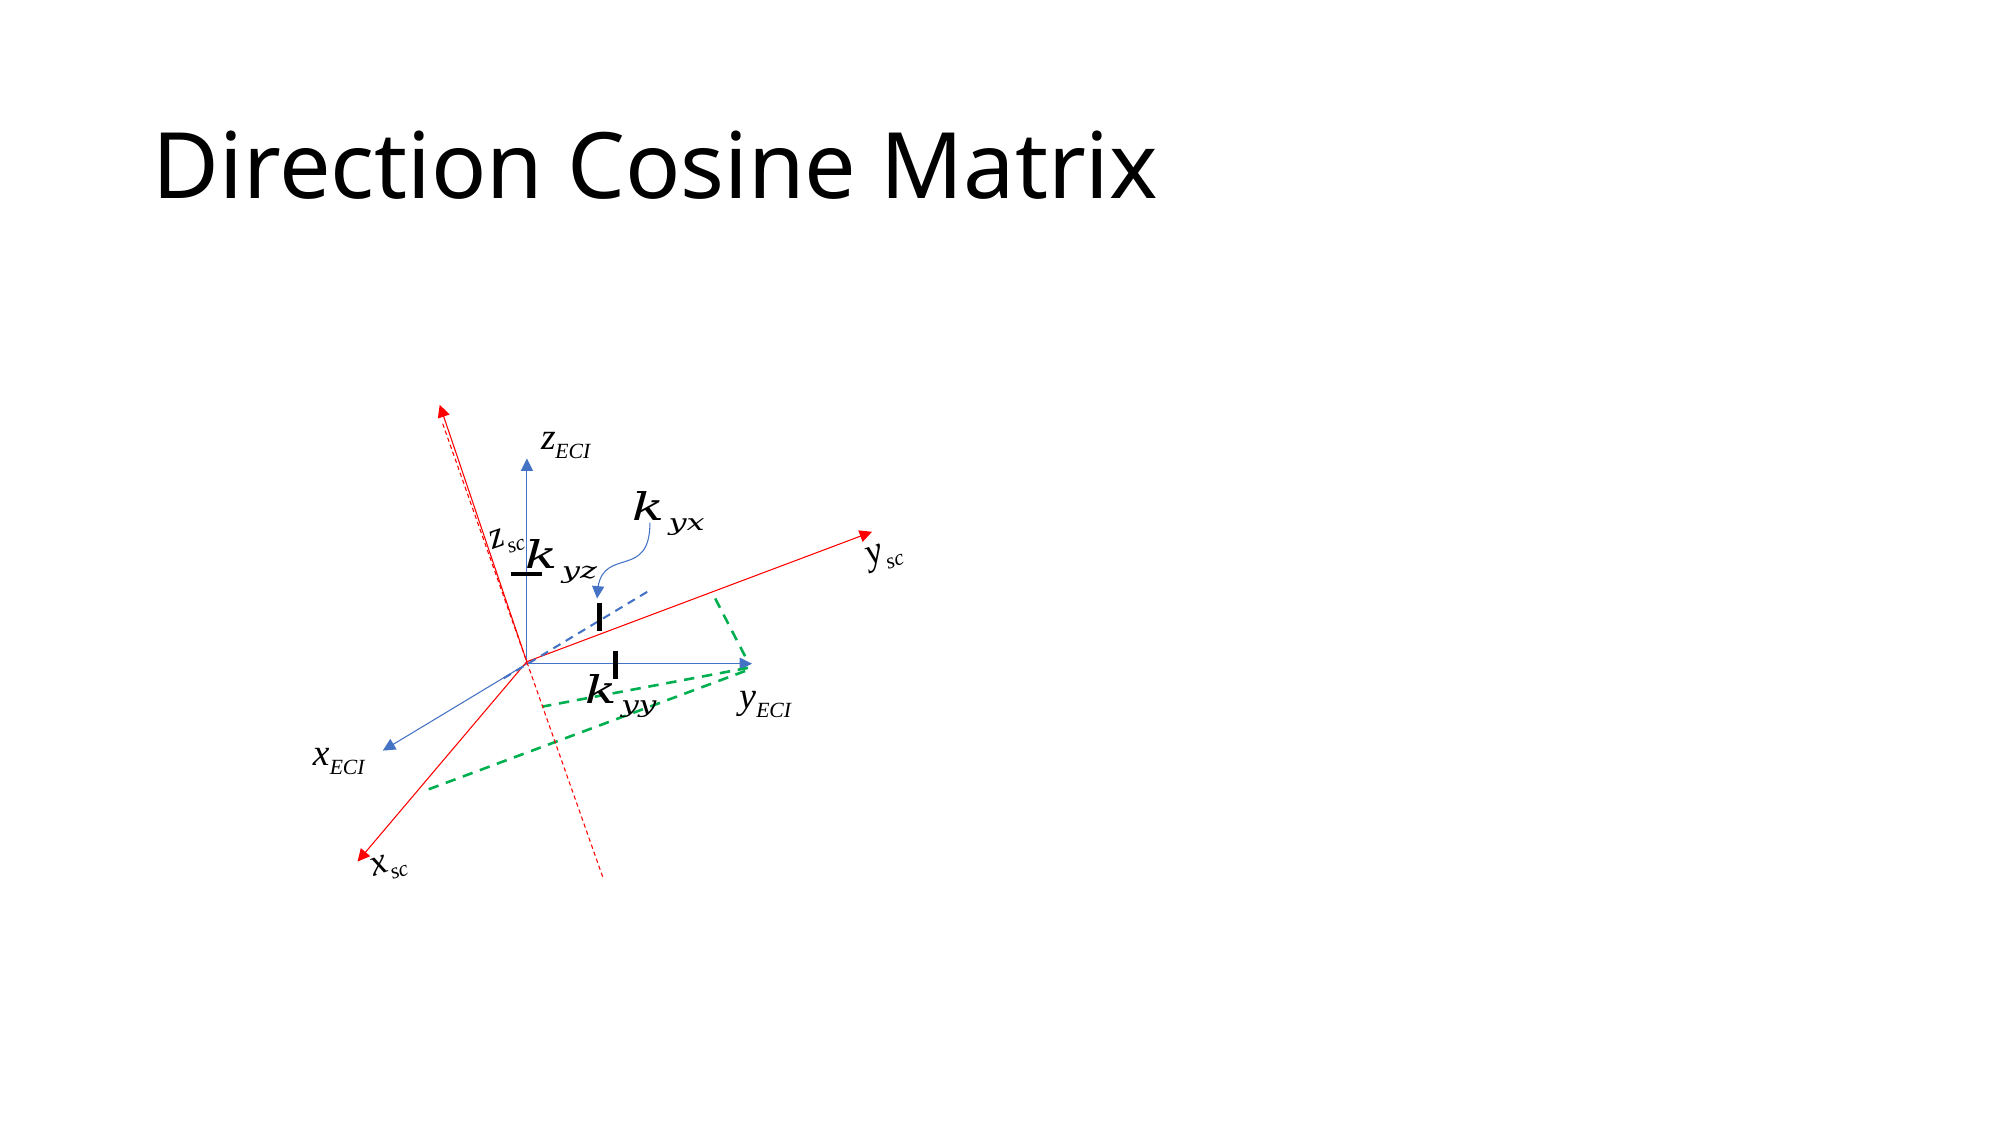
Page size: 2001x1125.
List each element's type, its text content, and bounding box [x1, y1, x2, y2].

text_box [715, 598, 748, 662]
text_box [603, 669, 748, 790]
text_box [603, 591, 648, 679]
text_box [357, 661, 442, 862]
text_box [295, 404, 439, 781]
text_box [648, 662, 810, 781]
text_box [442, 422, 603, 877]
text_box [603, 531, 873, 662]
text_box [428, 669, 442, 790]
text_box xsc [345, 834, 428, 902]
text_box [439, 404, 527, 662]
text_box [603, 534, 662, 587]
text_box ysc [840, 507, 924, 587]
title Direction Cosine Matrix [137, 59, 1863, 278]
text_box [527, 404, 810, 531]
